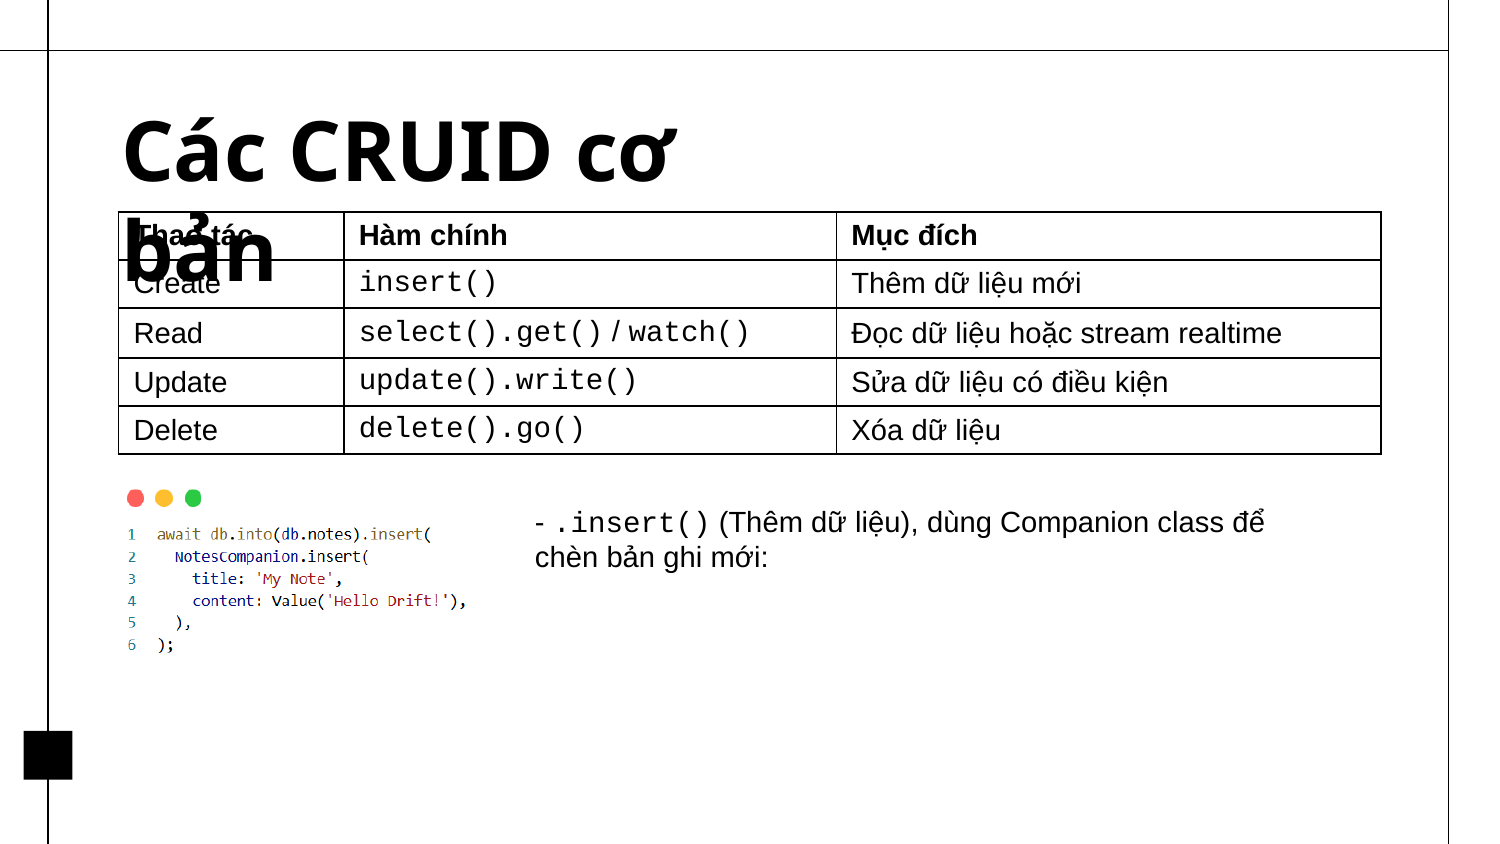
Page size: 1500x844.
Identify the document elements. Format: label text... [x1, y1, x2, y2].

table_cell Đọc dữ liệu hoặc stream realtime [837, 309, 1380, 357]
table_cell Create [119, 261, 343, 307]
table_cell insert() [345, 261, 836, 307]
table_cell update().write() [345, 359, 836, 405]
title Các CRUID cơ bản [106, 83, 846, 178]
text_box - .insert() (Thêm dữ liệu), dùng Companion class để chèn bản ghi mới: [520, 495, 1288, 581]
table_cell Xóa dữ liệu [837, 407, 1380, 453]
table_cell Update [119, 359, 343, 405]
picture [118, 477, 485, 665]
table_cell delete().go() [345, 407, 836, 453]
table_header Thao tác [119, 213, 343, 259]
table_cell select().get() / watch() [345, 309, 836, 357]
table_cell Read [119, 309, 343, 357]
table_header Mục đích [837, 213, 1380, 259]
table_cell Delete [119, 407, 343, 453]
table_header Hàm chính [345, 213, 836, 259]
table_cell Thêm dữ liệu mới [837, 261, 1380, 307]
table_cell Sửa dữ liệu có điều kiện [837, 359, 1380, 405]
